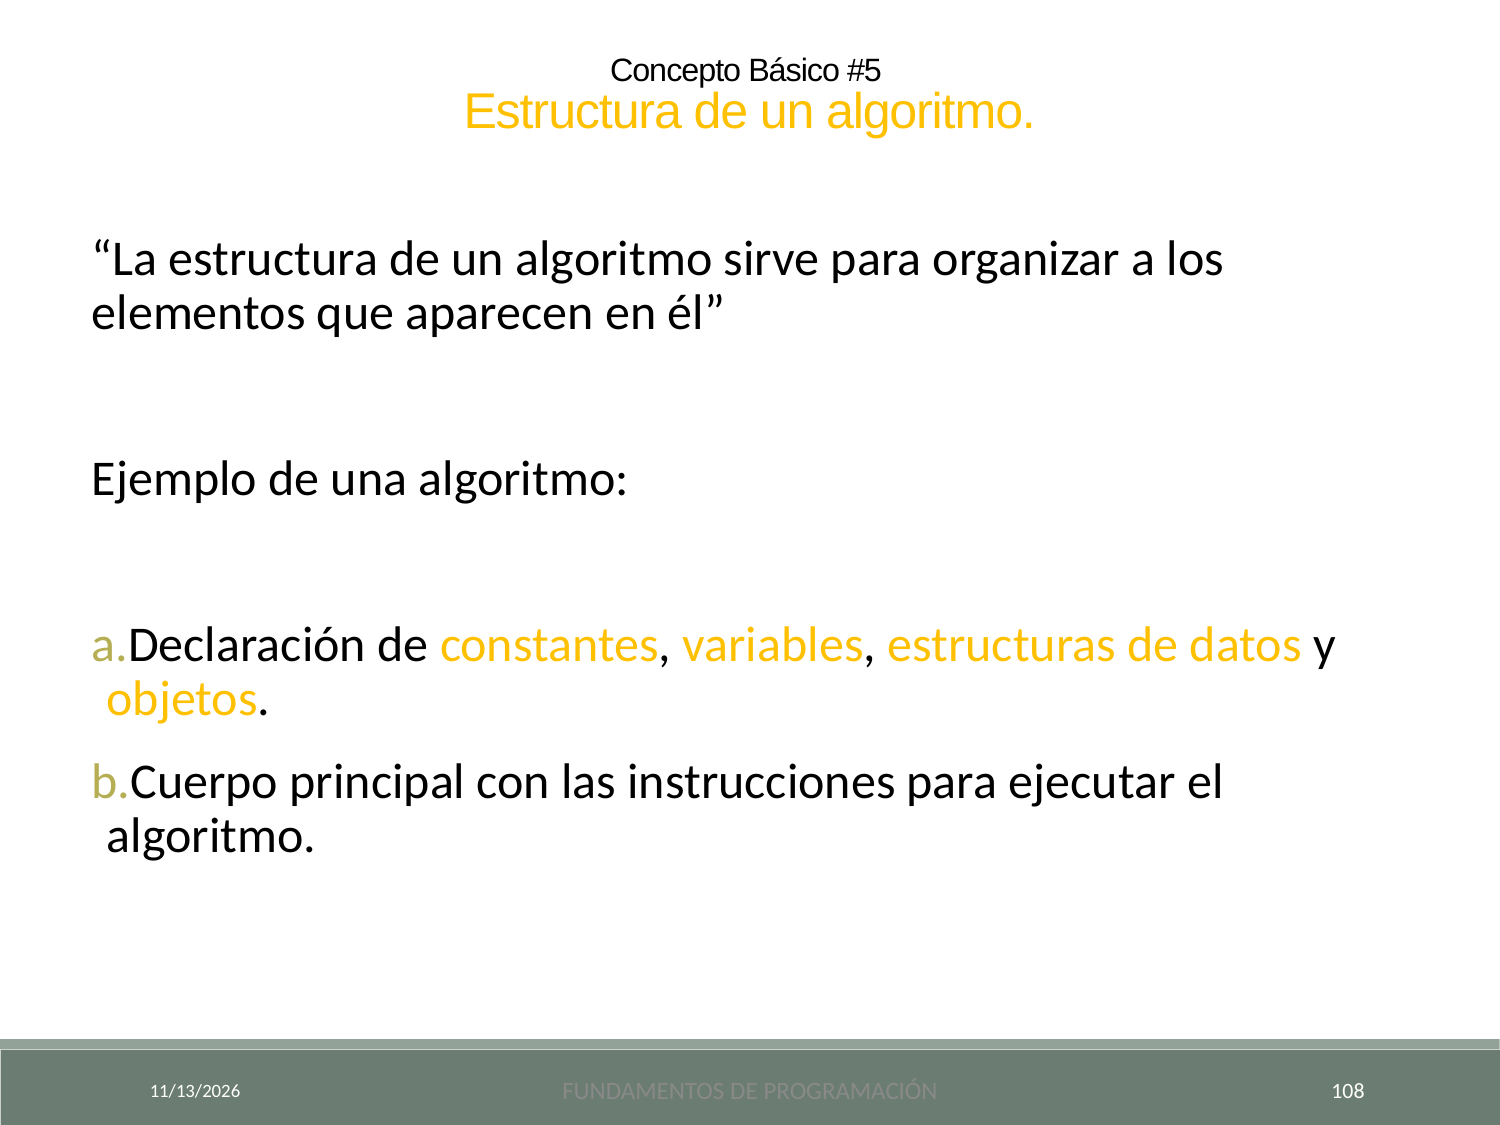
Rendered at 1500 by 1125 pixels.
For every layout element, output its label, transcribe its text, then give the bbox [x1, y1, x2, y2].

list “La estructura de un algoritmo sirve para organizar a los elementos que aparecen en él” Ejemplo de una algoritmo: Declaración de constantes, variables, estructuras de datos y objetos. Cuerpo principal con las instrucciones para ejecutar el algoritmo. [91, 224, 1442, 901]
slide_number 108 [1217, 1059, 1380, 1120]
title Concepto Básico #5 Estructura de un algoritmo. [0, 47, 1500, 147]
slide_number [134, 1059, 440, 1120]
footer Fundamentos de Programación [453, 1059, 1047, 1120]
